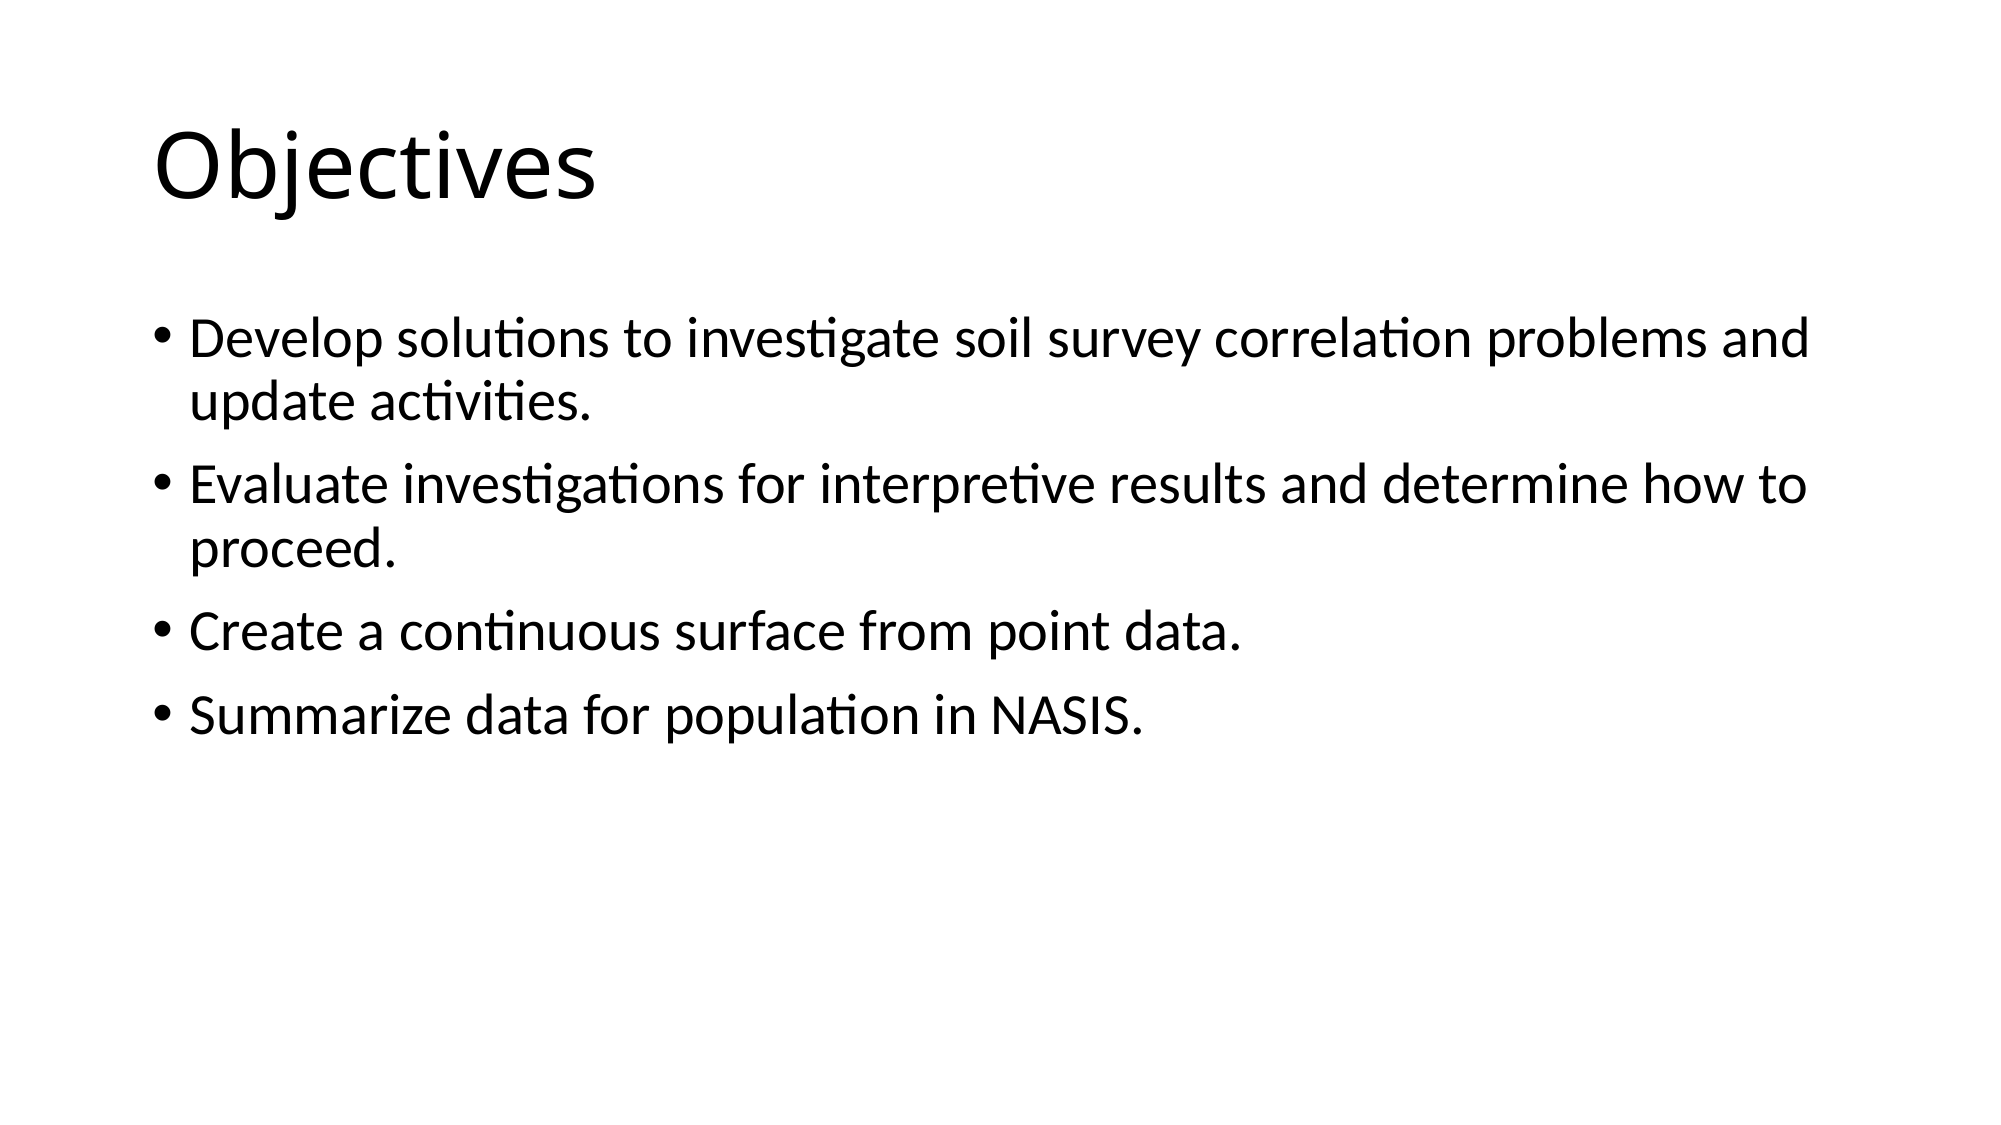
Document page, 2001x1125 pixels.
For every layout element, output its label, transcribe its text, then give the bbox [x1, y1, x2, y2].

list Develop solutions to investigate soil survey correlation problems and update activities. Evaluate investigations for interpretive results and determine how to proceed. Create a continuous surface from point data. Summarize data for population in NASIS. [137, 299, 1863, 1014]
title Objectives [137, 59, 1863, 278]
